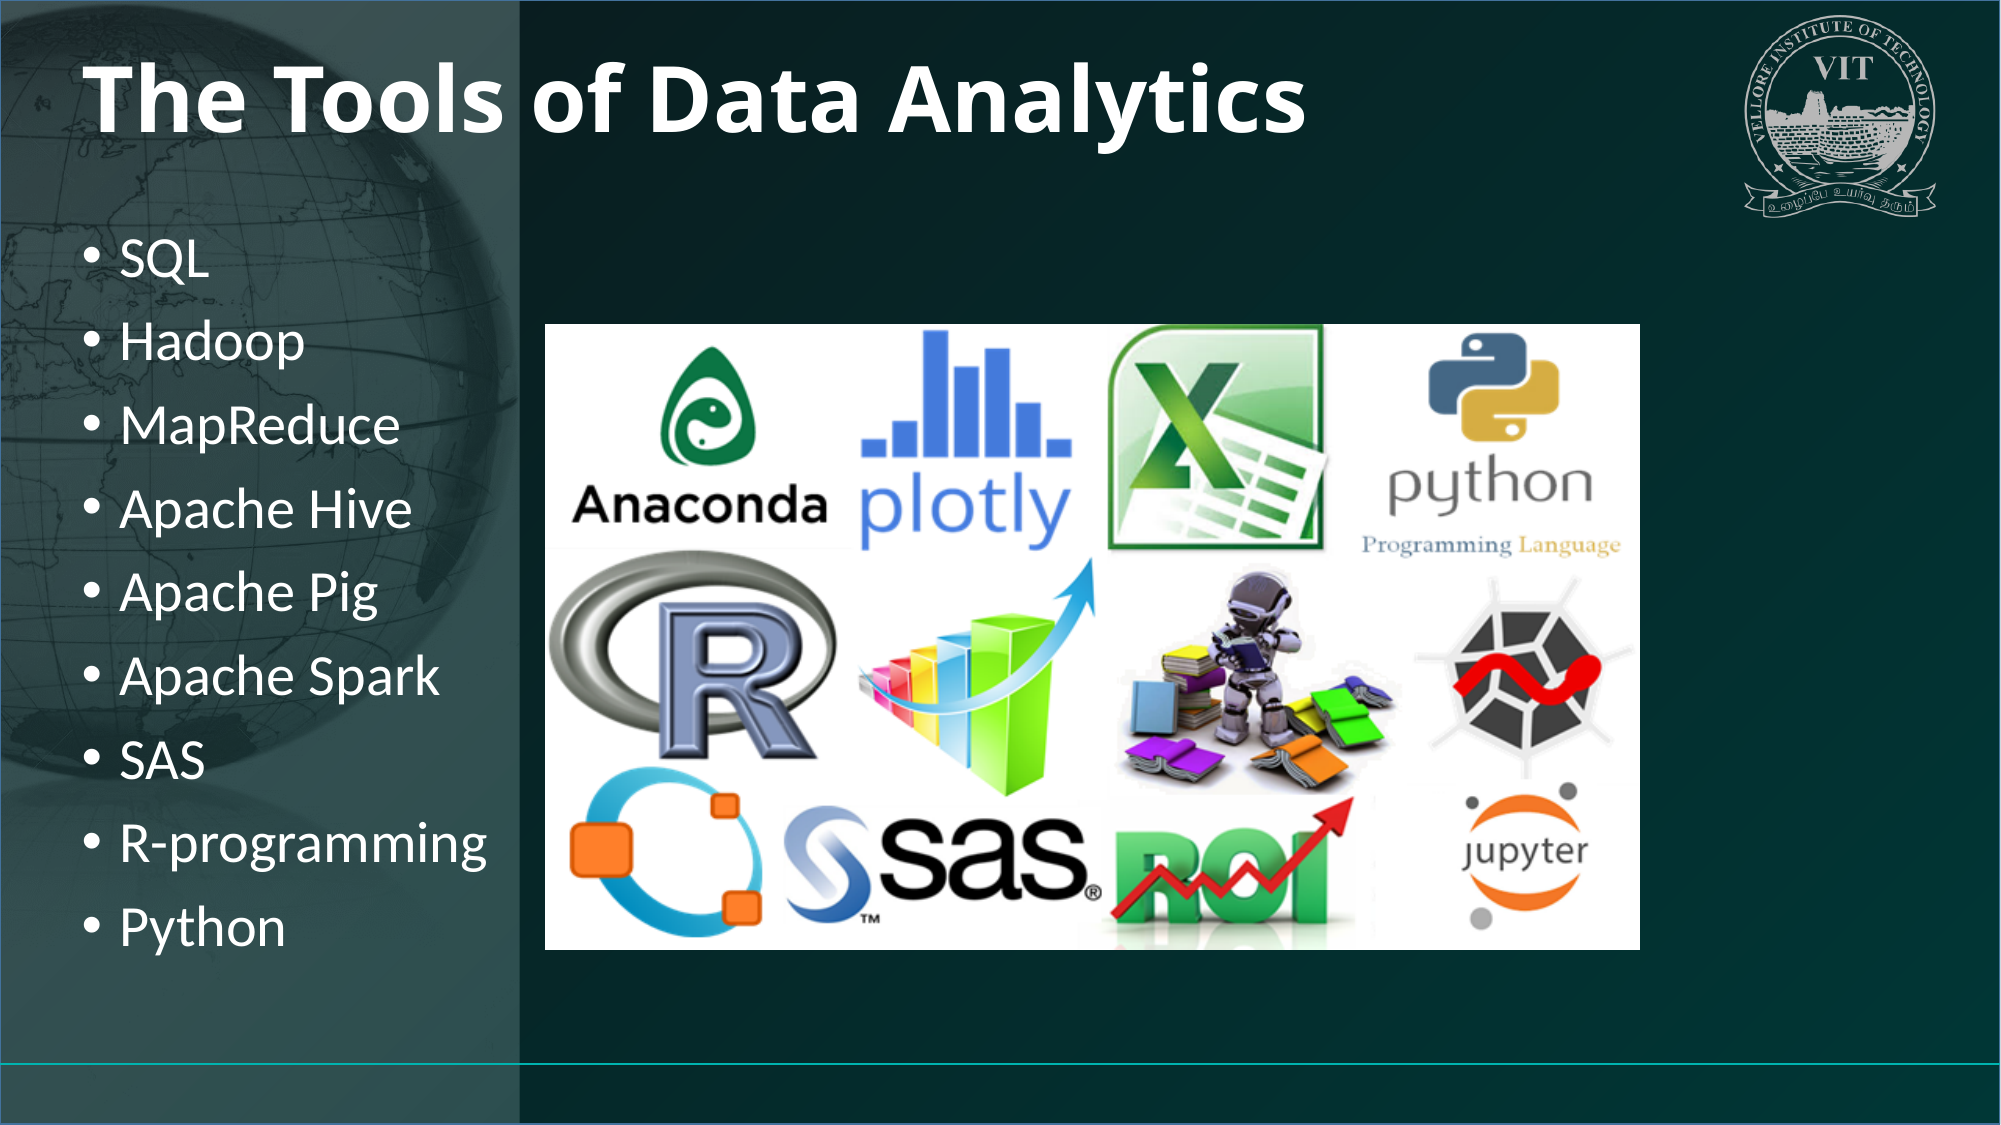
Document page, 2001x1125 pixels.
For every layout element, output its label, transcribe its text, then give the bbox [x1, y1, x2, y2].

picture [545, 324, 1640, 950]
list SQL Hadoop MapReduce Apache Hive Apache Pig Apache Spark SAS R-programming Python [66, 219, 1936, 1051]
title The Tools of Data Analytics [66, 1, 1716, 204]
